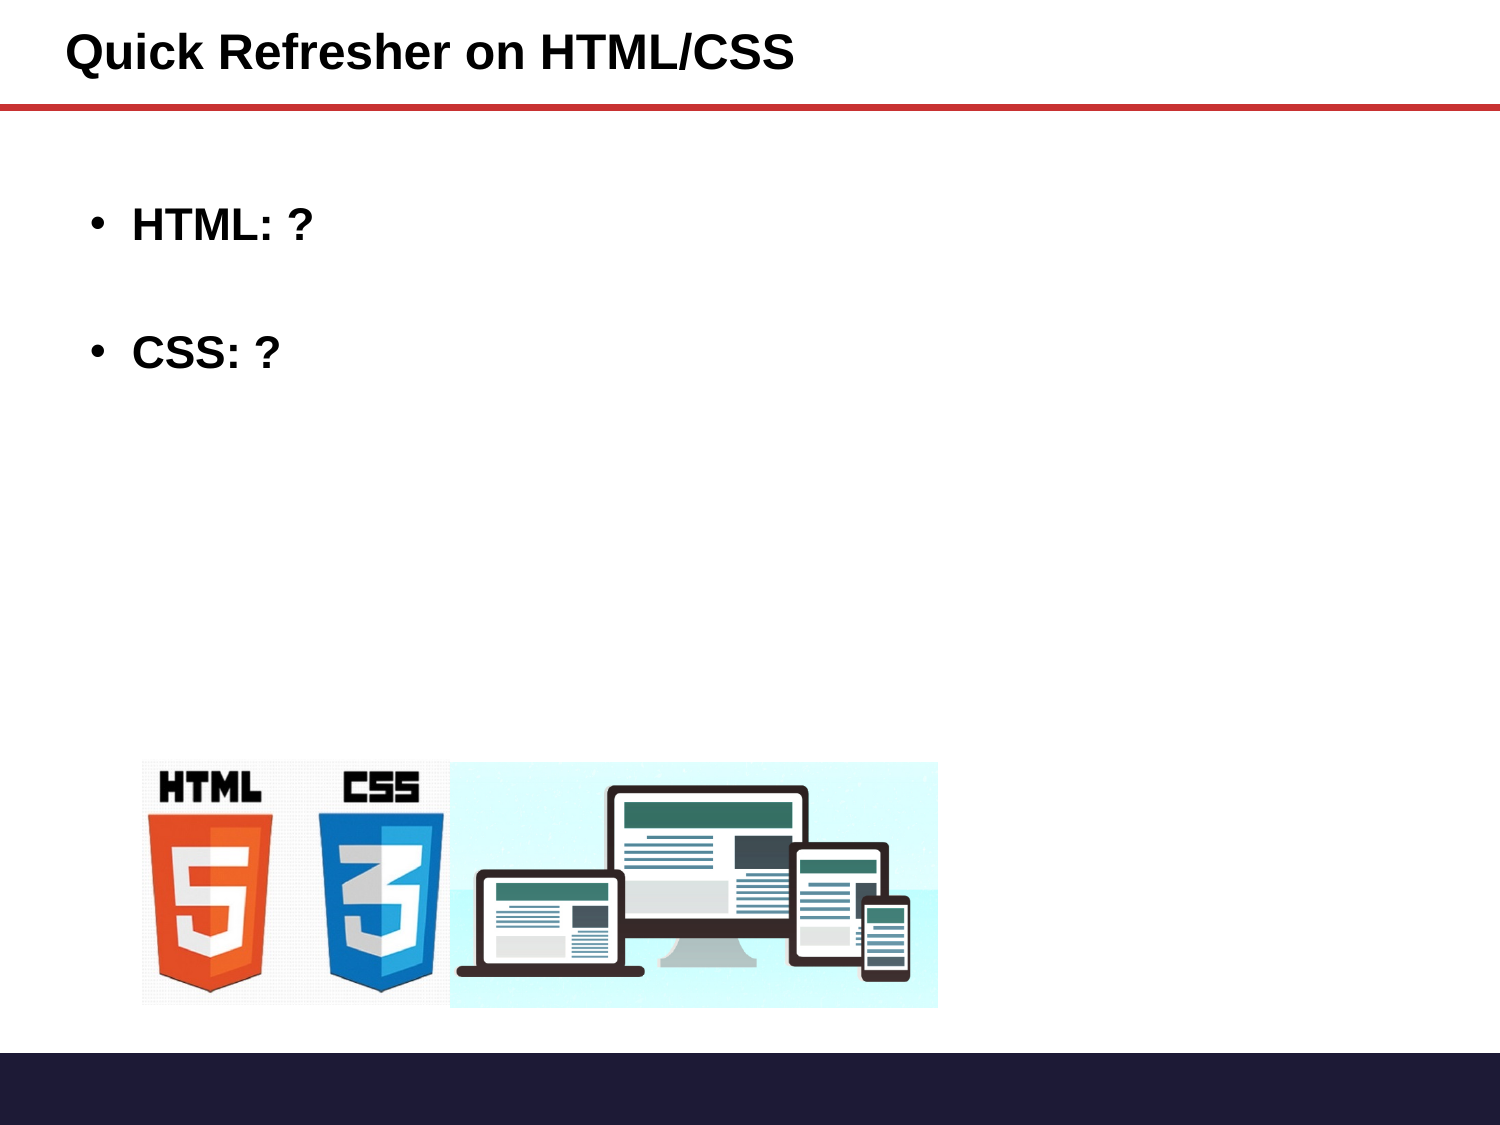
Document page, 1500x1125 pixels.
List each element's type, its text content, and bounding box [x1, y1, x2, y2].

text_box HTML: ? CSS: ? [74, 187, 1413, 952]
title Quick Refresher on HTML/CSS [50, 0, 948, 108]
picture [142, 759, 938, 1008]
